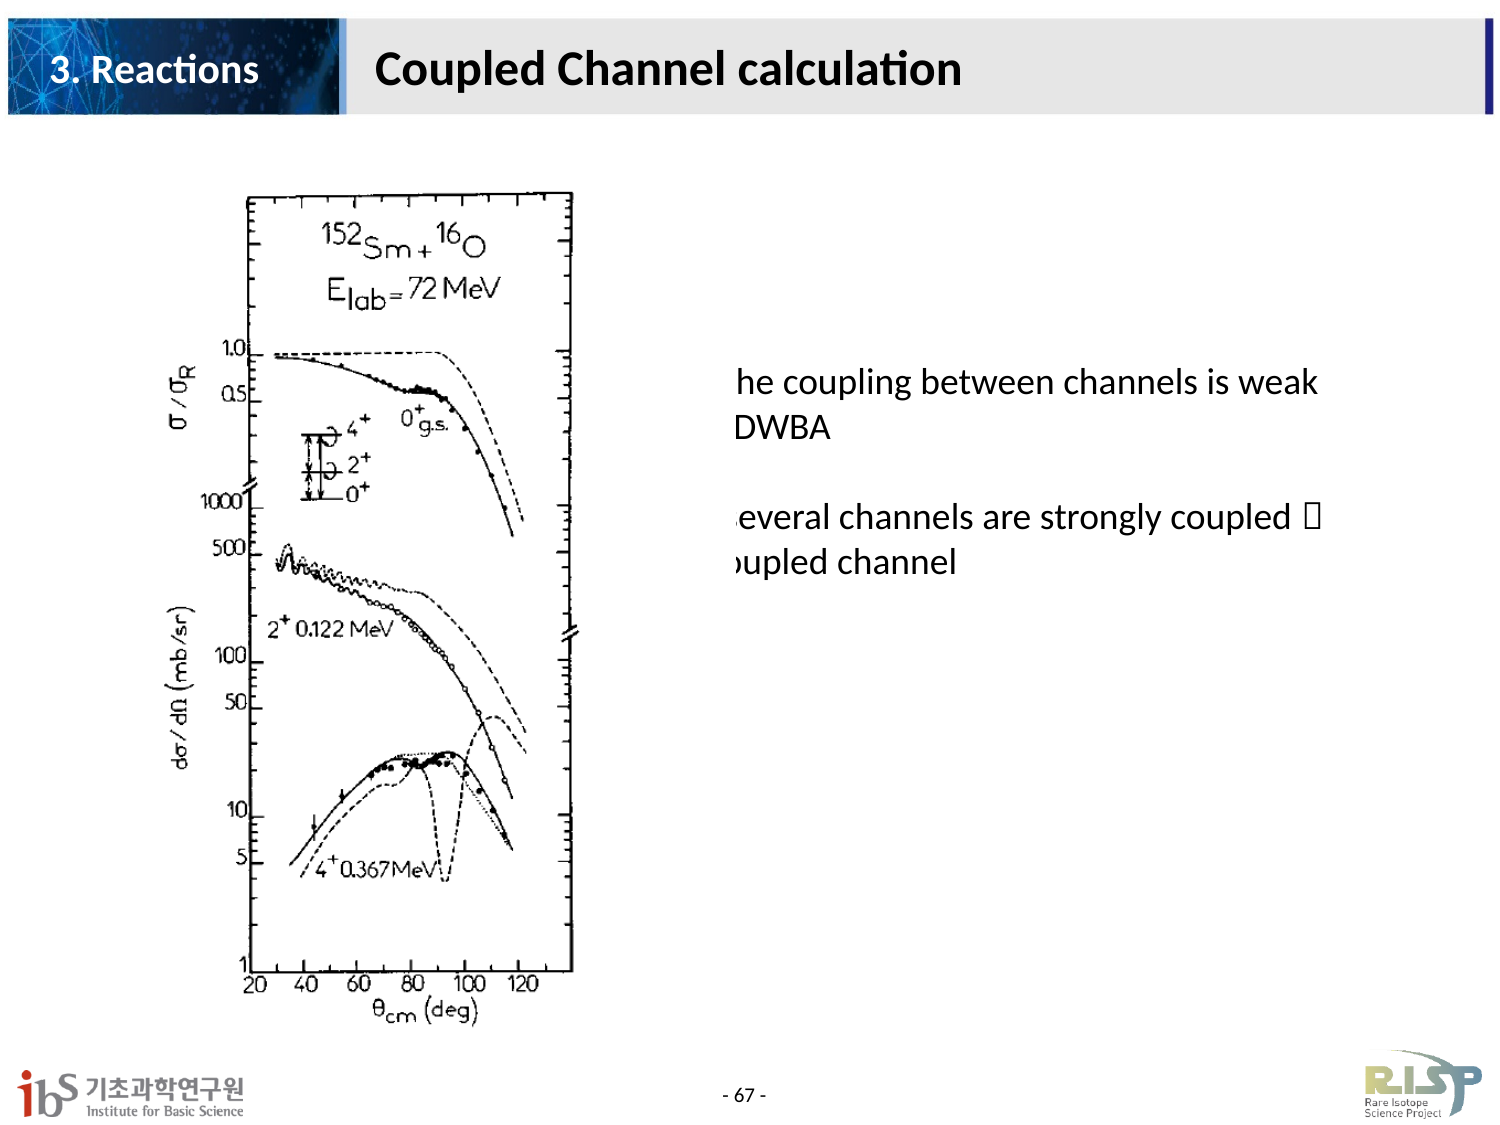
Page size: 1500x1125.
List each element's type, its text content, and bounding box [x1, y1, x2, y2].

picture [2, 10, 1500, 130]
picture [17, 1070, 243, 1117]
picture [1364, 1049, 1482, 1119]
picture [86, 172, 736, 1032]
text_box If the coupling between channels is weak  DWBA If several channels are strongly coupled  Coupled channel [736, 349, 1388, 635]
